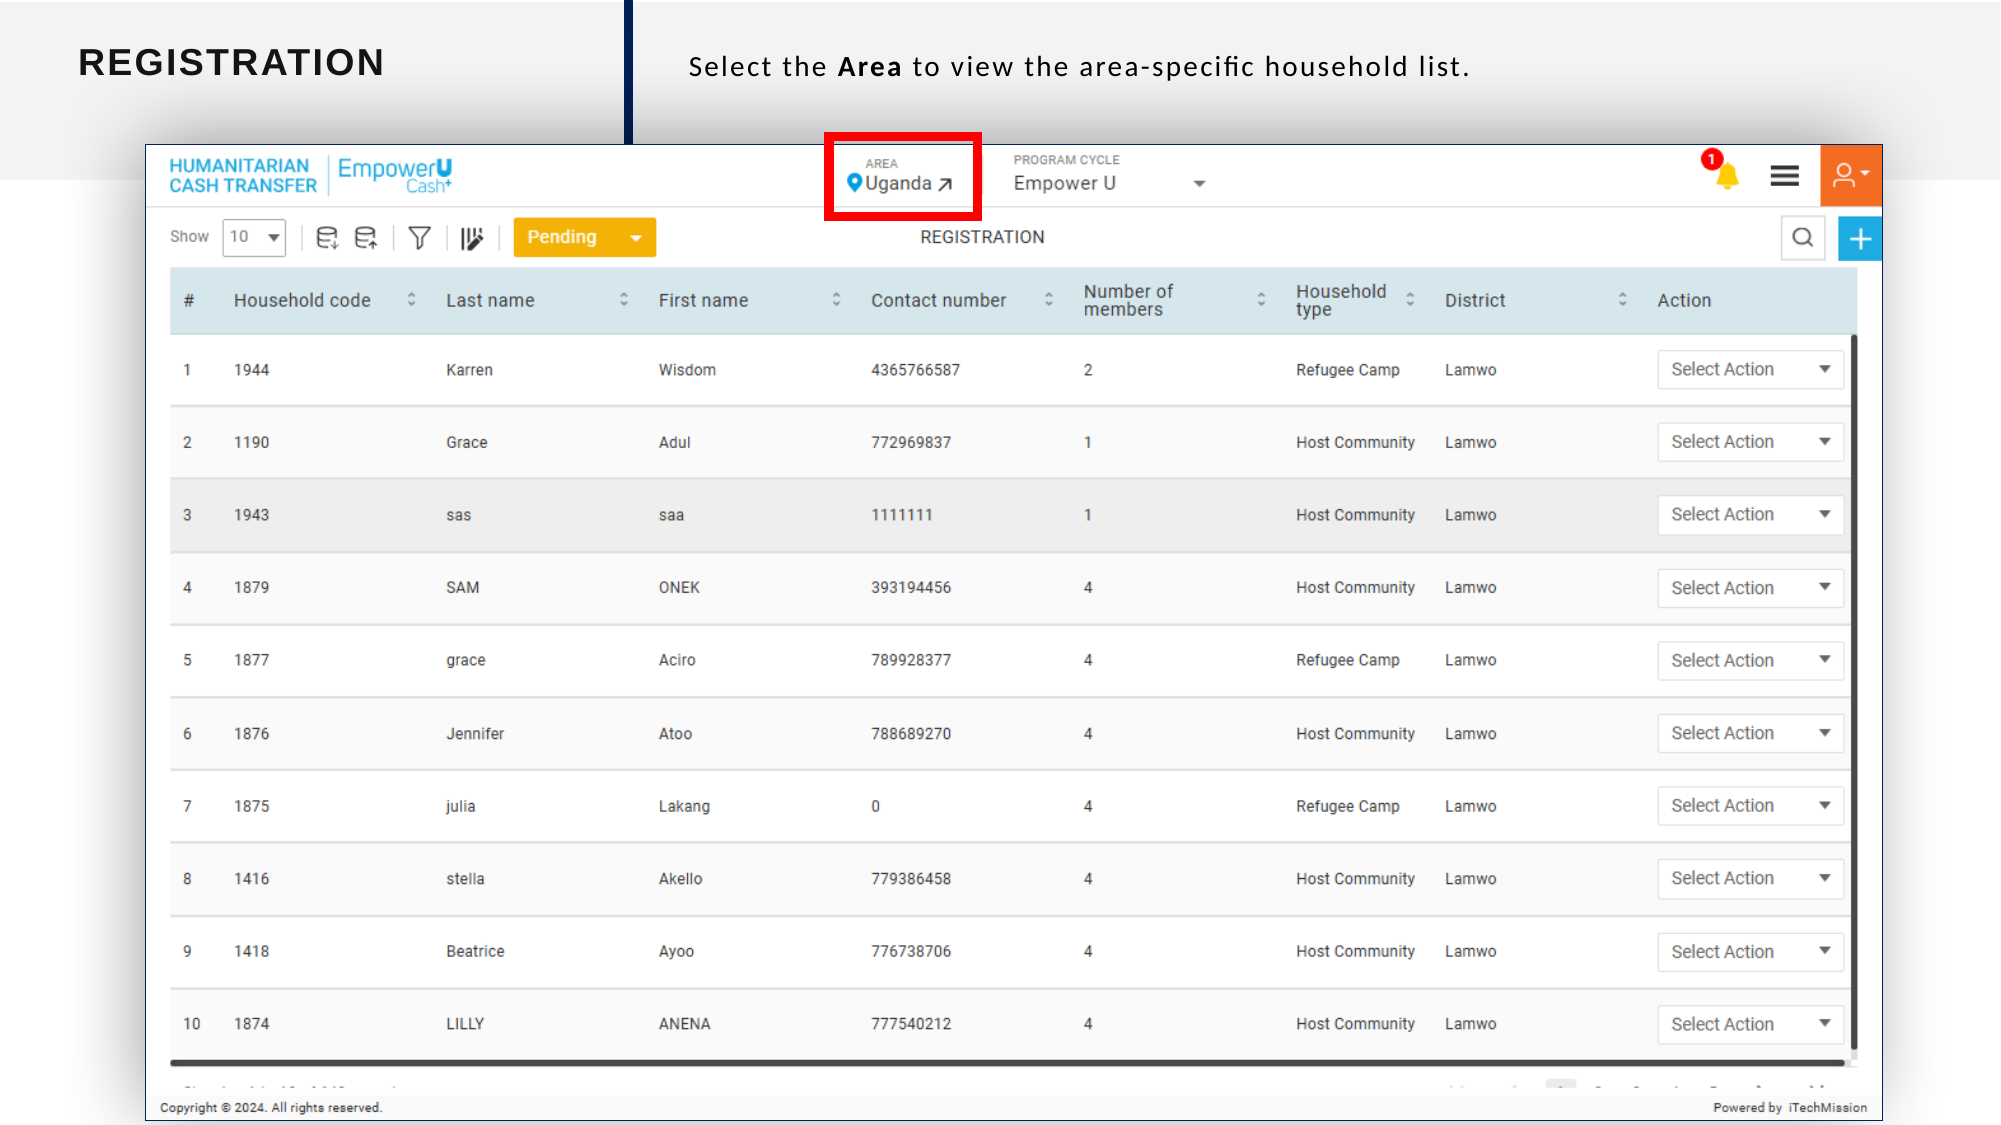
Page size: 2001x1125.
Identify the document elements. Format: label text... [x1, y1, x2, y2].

text_box REGISTRATION [63, 38, 585, 91]
text_box [828, 136, 978, 144]
text_box [0, 1, 624, 181]
text_box Select the Area to view the area-specific household list. [673, 40, 1883, 90]
text_box [633, 1, 2000, 181]
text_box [624, 0, 633, 144]
picture [145, 144, 1884, 1121]
